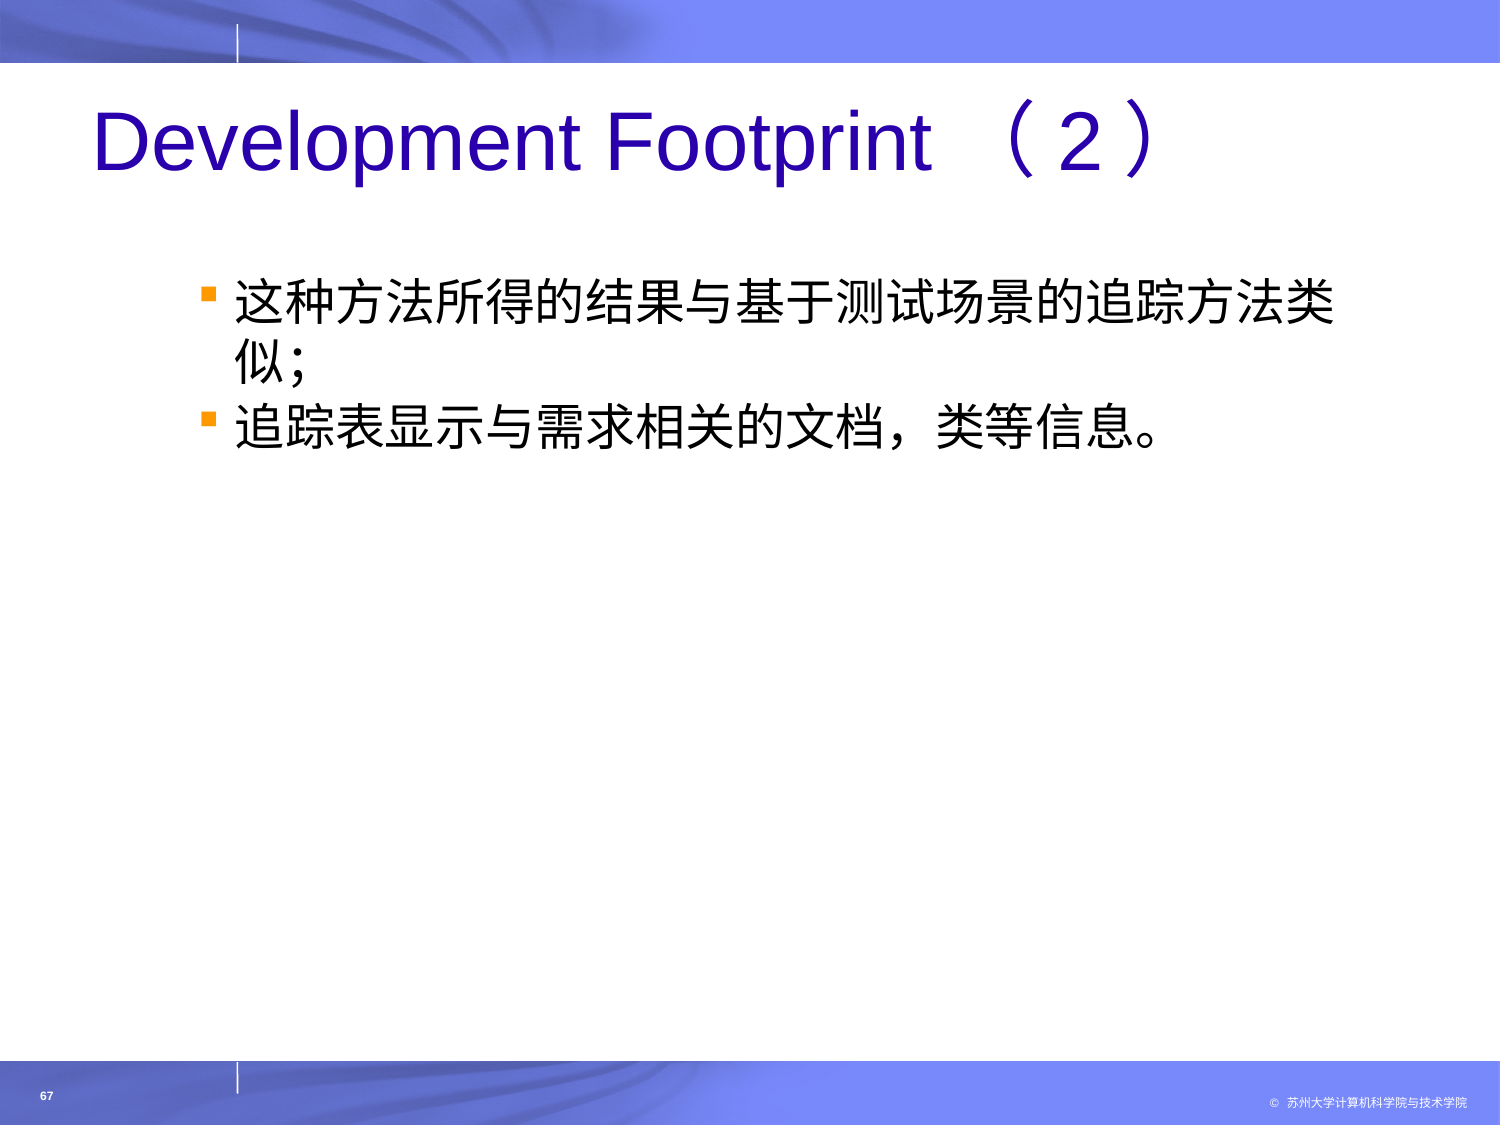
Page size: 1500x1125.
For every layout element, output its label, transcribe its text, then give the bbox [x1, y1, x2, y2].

title Development Footprint（2） [76, 91, 1430, 210]
picture [0, 0, 1500, 63]
picture [0, 1061, 1500, 1125]
list 这种方法所得的结果与基于测试场景的追踪方法类似； 追踪表显示与需求相关的文档，类等信息。 [182, 263, 1388, 904]
slide_number 67 [25, 1066, 191, 1120]
